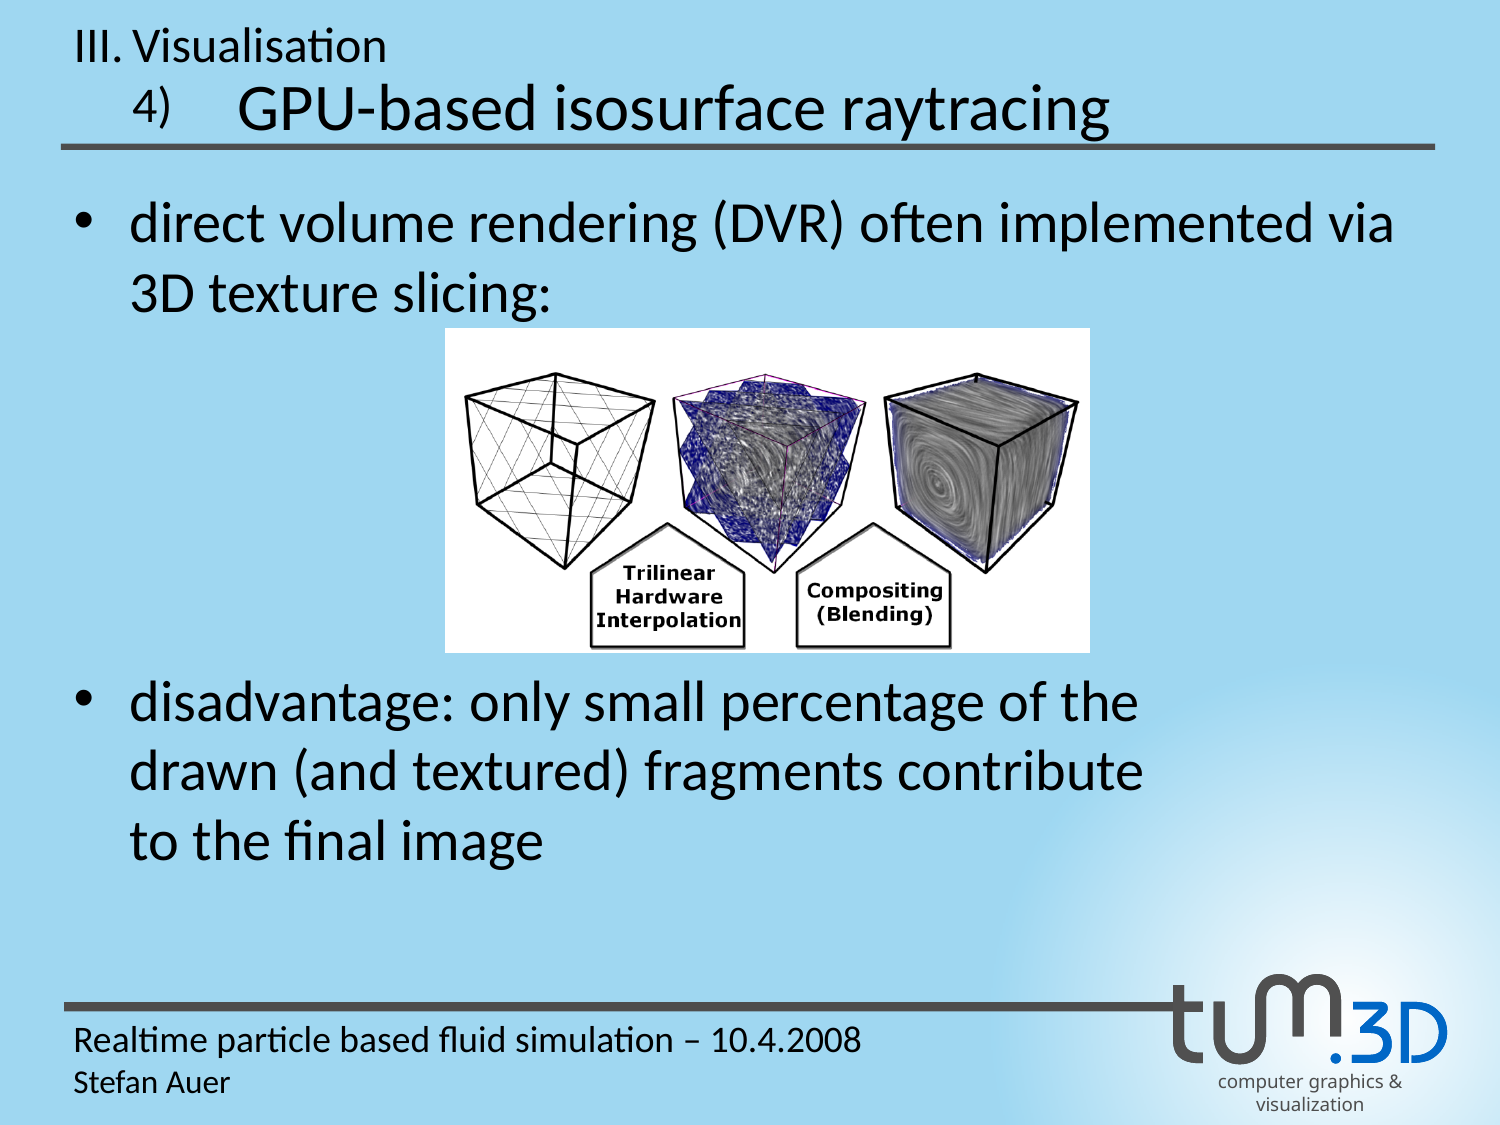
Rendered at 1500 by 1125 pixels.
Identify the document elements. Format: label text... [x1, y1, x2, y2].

list GPU-based isosurface raytracing [222, 56, 1442, 163]
picture [0, 0, 1500, 1125]
list III. [58, 5, 117, 88]
list Visualisation [117, 5, 1442, 64]
list 4) [117, 64, 222, 159]
list direct volume rendering (DVR) often implemented via 3D texture slicing: disadvantage: only small percentage of the drawn (and textured) fragments contribute to the final image [58, 176, 1444, 1006]
